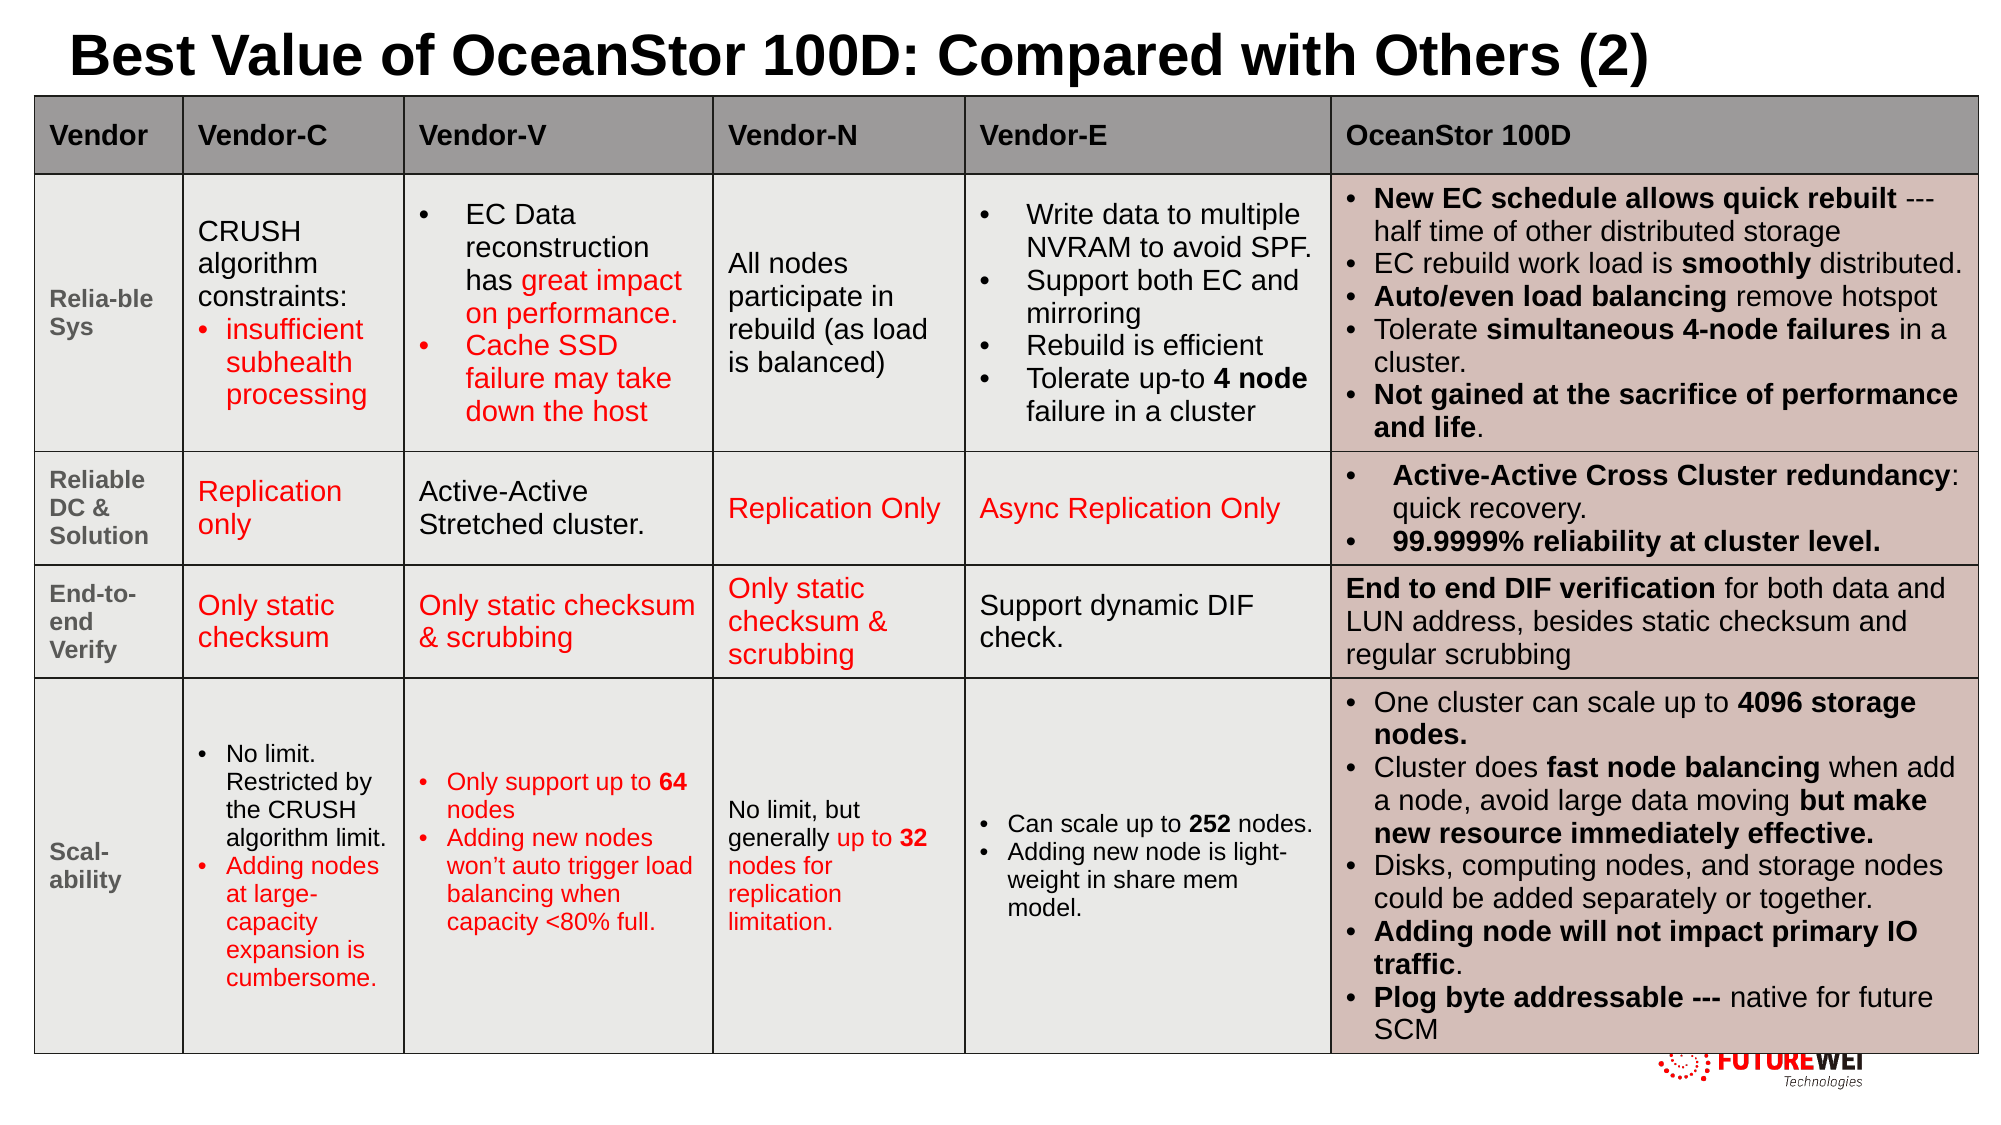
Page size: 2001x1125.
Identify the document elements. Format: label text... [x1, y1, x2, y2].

table_cell Support dynamic DIF check. [966, 566, 1330, 677]
table_header Vendor [35, 97, 182, 173]
table_cell End to end DIF verification for both data and LUN address, besides static checksum and regular scrubbing [1332, 566, 1978, 677]
table_cell Replication only [184, 452, 403, 564]
table_cell Replication Only [714, 452, 964, 564]
table_cell End-to-end Verify [35, 566, 182, 677]
table_cell Only static checksum & scrubbing [714, 566, 964, 677]
table_cell CRUSH algorithm constraints: insufficient subhealth processing [184, 175, 403, 451]
table_cell Write data to multiple NVRAM to avoid SPF. Support both EC and mirroring Rebuild is efficient Tolerate up-to 4 node failure in a cluster [966, 175, 1330, 451]
table_cell Reliable DC & Solution [35, 452, 182, 564]
table_cell Only support up to 64 nodes Adding new nodes won’t auto trigger load balancing when capacity <80% full. [405, 679, 712, 1053]
picture [1638, 1054, 1882, 1102]
text_box Best Value of OceanStor 100D: Compared with Others (2) [69, 17, 1912, 97]
table_cell Can scale up to 252 nodes. Adding new node is light-weight in share mem model. [966, 679, 1330, 1053]
table_cell EC Data reconstruction has great impact on performance. Cache SSD failure may take down the host [405, 175, 712, 451]
table_cell Active-Active Cross Cluster redundancy: quick recovery. 99.9999% reliability at cluster level. [1332, 452, 1978, 564]
table_cell No limit, but generally up to 32 nodes for replication limitation. [714, 679, 964, 1053]
table_cell No limit. Restricted by the CRUSH algorithm limit. Adding nodes at large-capacity expansion is cumbersome. [184, 679, 403, 1053]
table_header Vendor-N [714, 97, 964, 173]
table_cell All nodes participate in rebuild (as load is balanced) [714, 175, 964, 451]
table_header Vendor-V [405, 97, 712, 173]
table_cell Scal-ability [35, 679, 182, 1053]
table_header Vendor-E [966, 97, 1330, 173]
table_cell Async Replication Only [966, 452, 1330, 564]
table_header OceanStor 100D [1332, 97, 1978, 173]
table_cell New EC schedule allows quick rebuilt --- half time of other distributed storage EC rebuild work load is smoothly distributed. Auto/even load balancing remove hotspot Tolerate simultaneous 4-node failures in a cluster. Not gained at the sacrifice of performance and life. [1332, 175, 1978, 451]
table_cell Only static checksum & scrubbing [405, 566, 712, 677]
table_cell One cluster can scale up to 4096 storage nodes. Cluster does fast node balancing when add a node, avoid large data moving but make new resource immediately effective. Disks, computing nodes, and storage nodes could be added separately or together. Adding node will not impact primary IO traffic. Plog byte addressable --- native for future SCM [1332, 679, 1978, 1053]
table_cell Only static checksum [184, 566, 403, 677]
table_cell Active-Active Stretched cluster. [405, 452, 712, 564]
table_header Vendor-C [184, 97, 403, 173]
table_cell Relia-ble Sys [35, 175, 182, 451]
